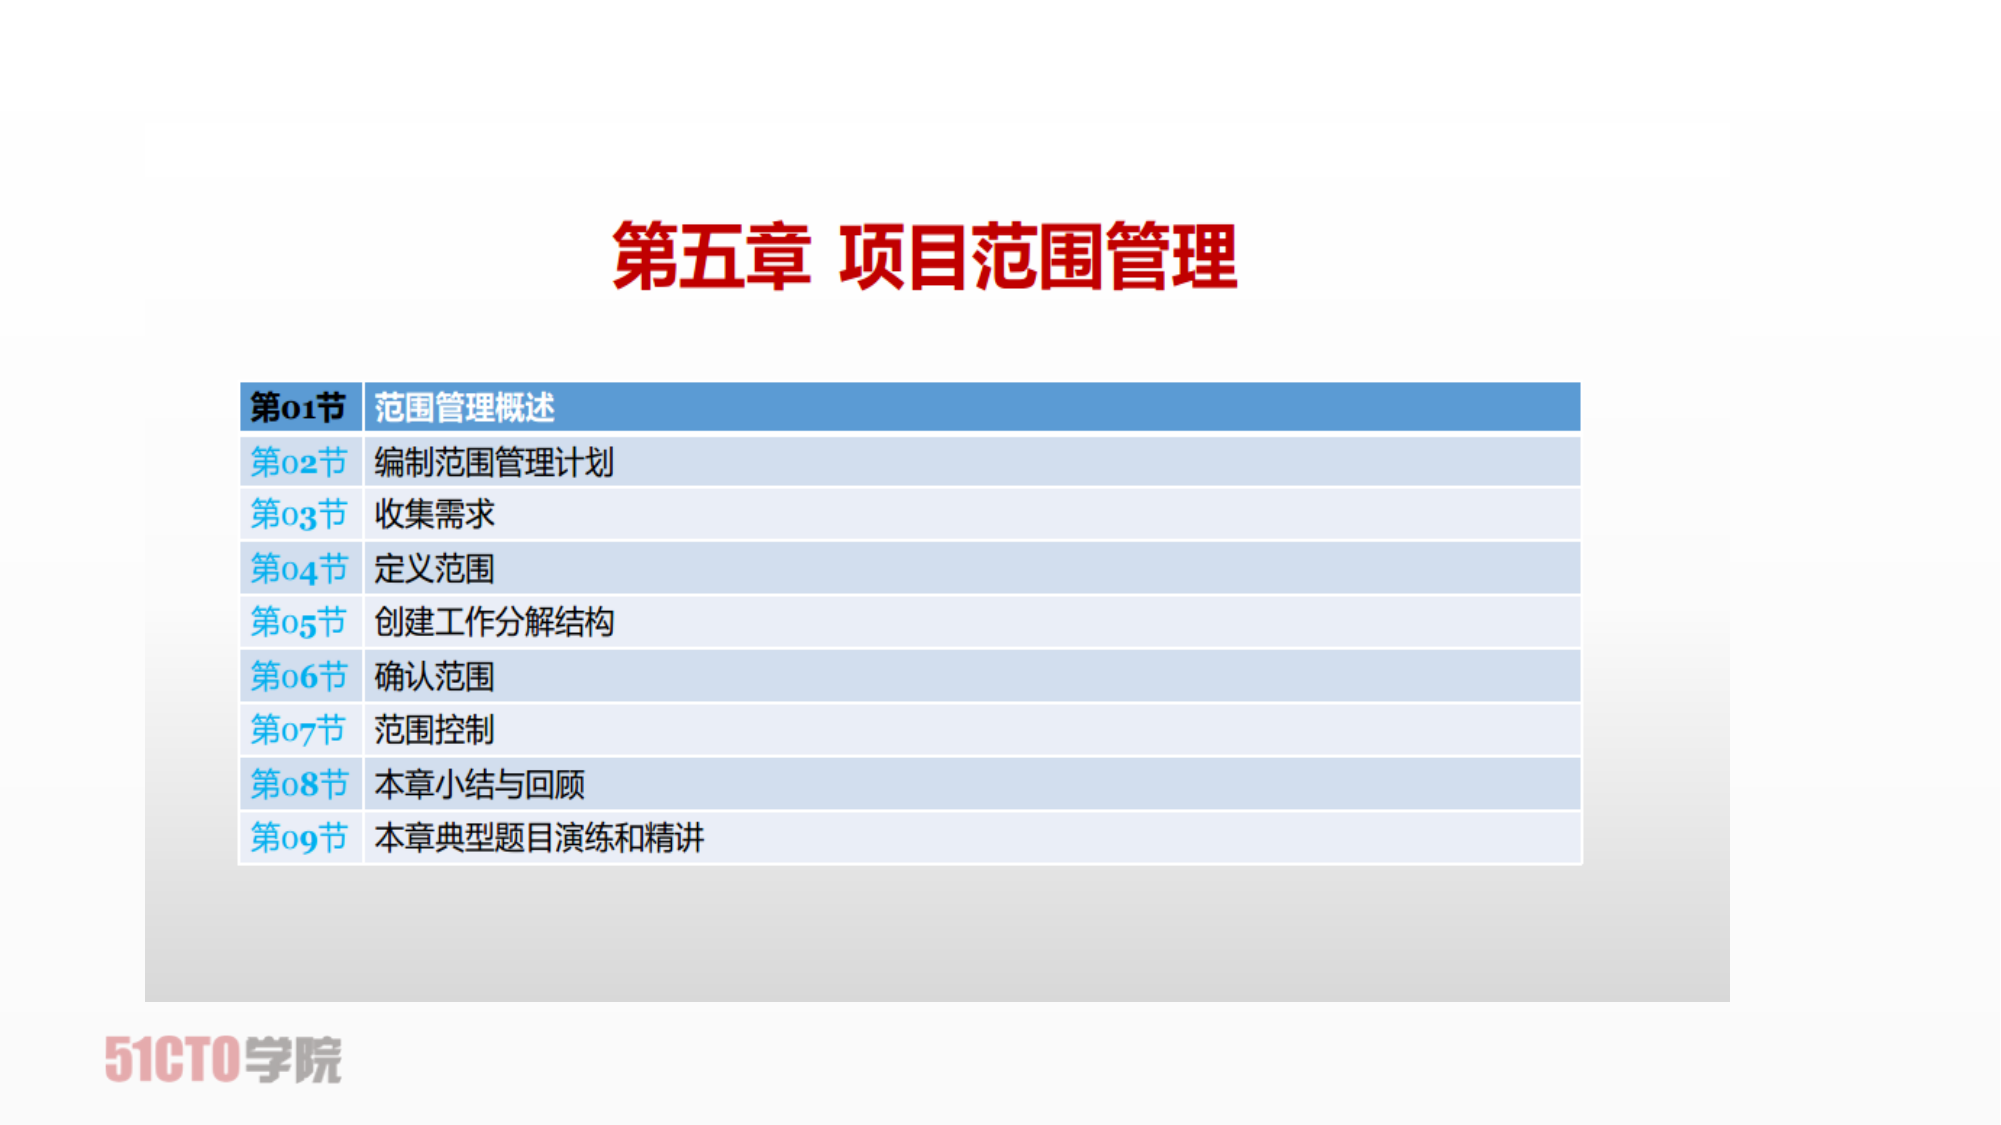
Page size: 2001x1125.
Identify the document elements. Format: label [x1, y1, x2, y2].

picture [45, 123, 1730, 1107]
